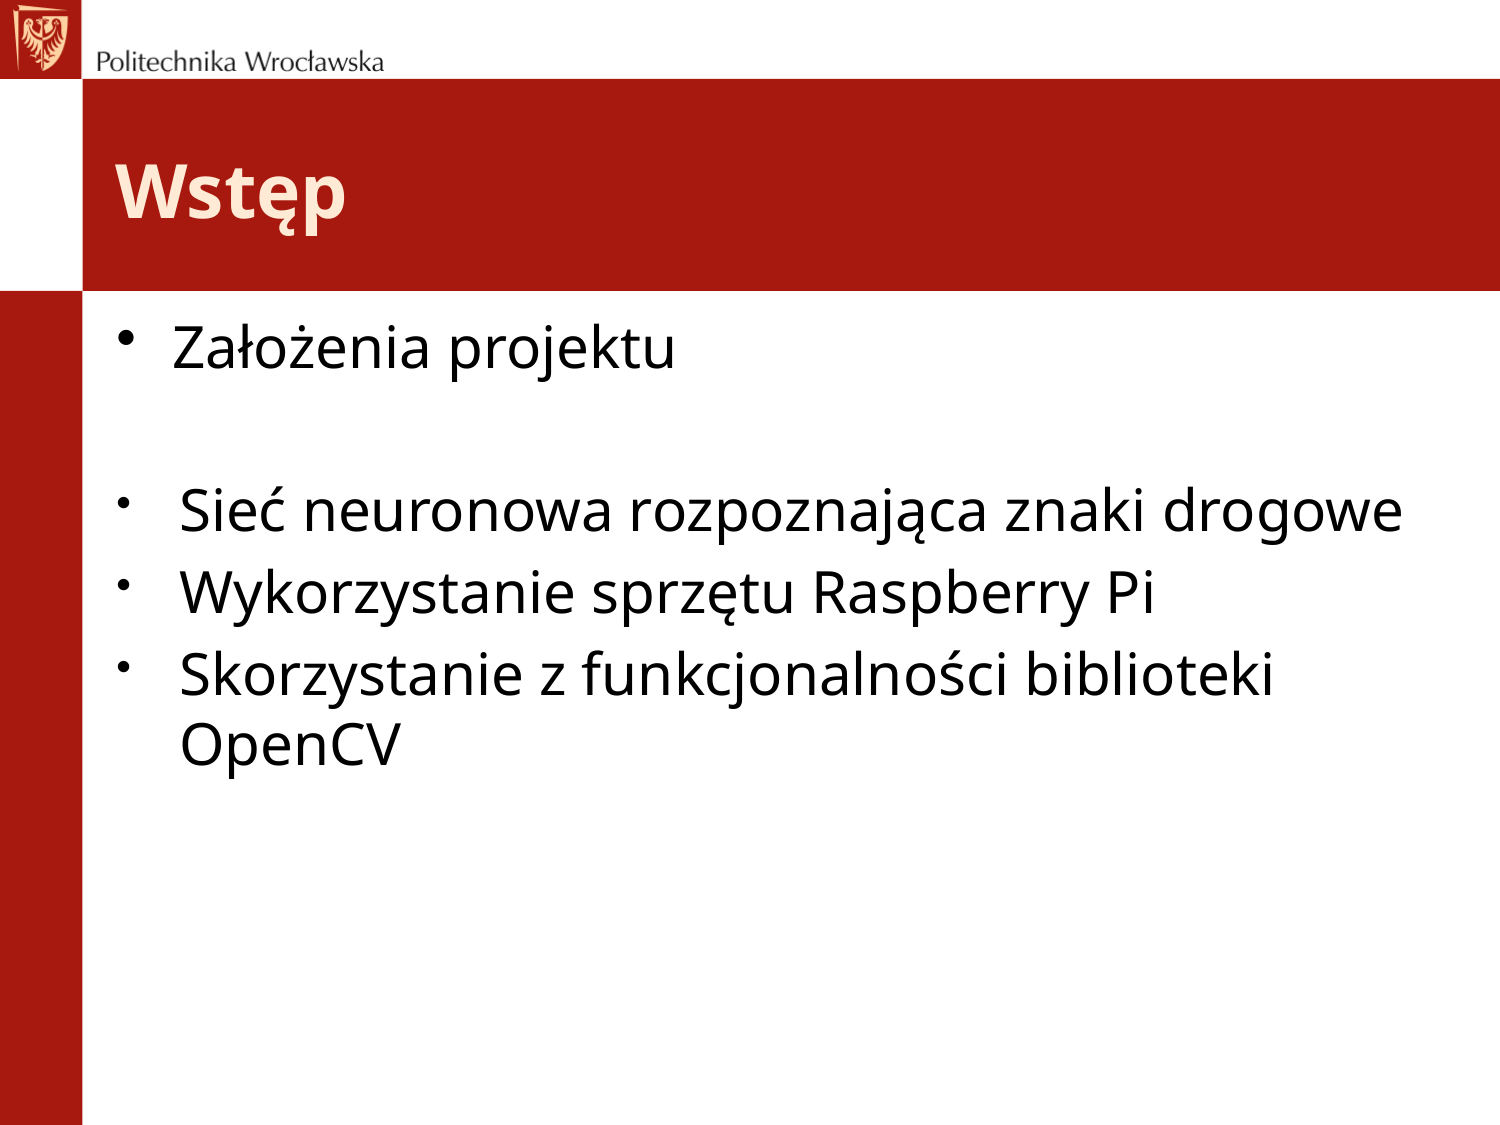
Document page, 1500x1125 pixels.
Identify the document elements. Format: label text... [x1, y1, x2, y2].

title Wstęp [100, 103, 1483, 274]
list Założenia projektu Sieć neuronowa rozpoznająca znaki drogowe Wykorzystanie sprzętu Raspberry Pi Skorzystanie z funkcjonalności biblioteki OpenCV [101, 302, 1471, 1087]
picture [0, 0, 384, 79]
